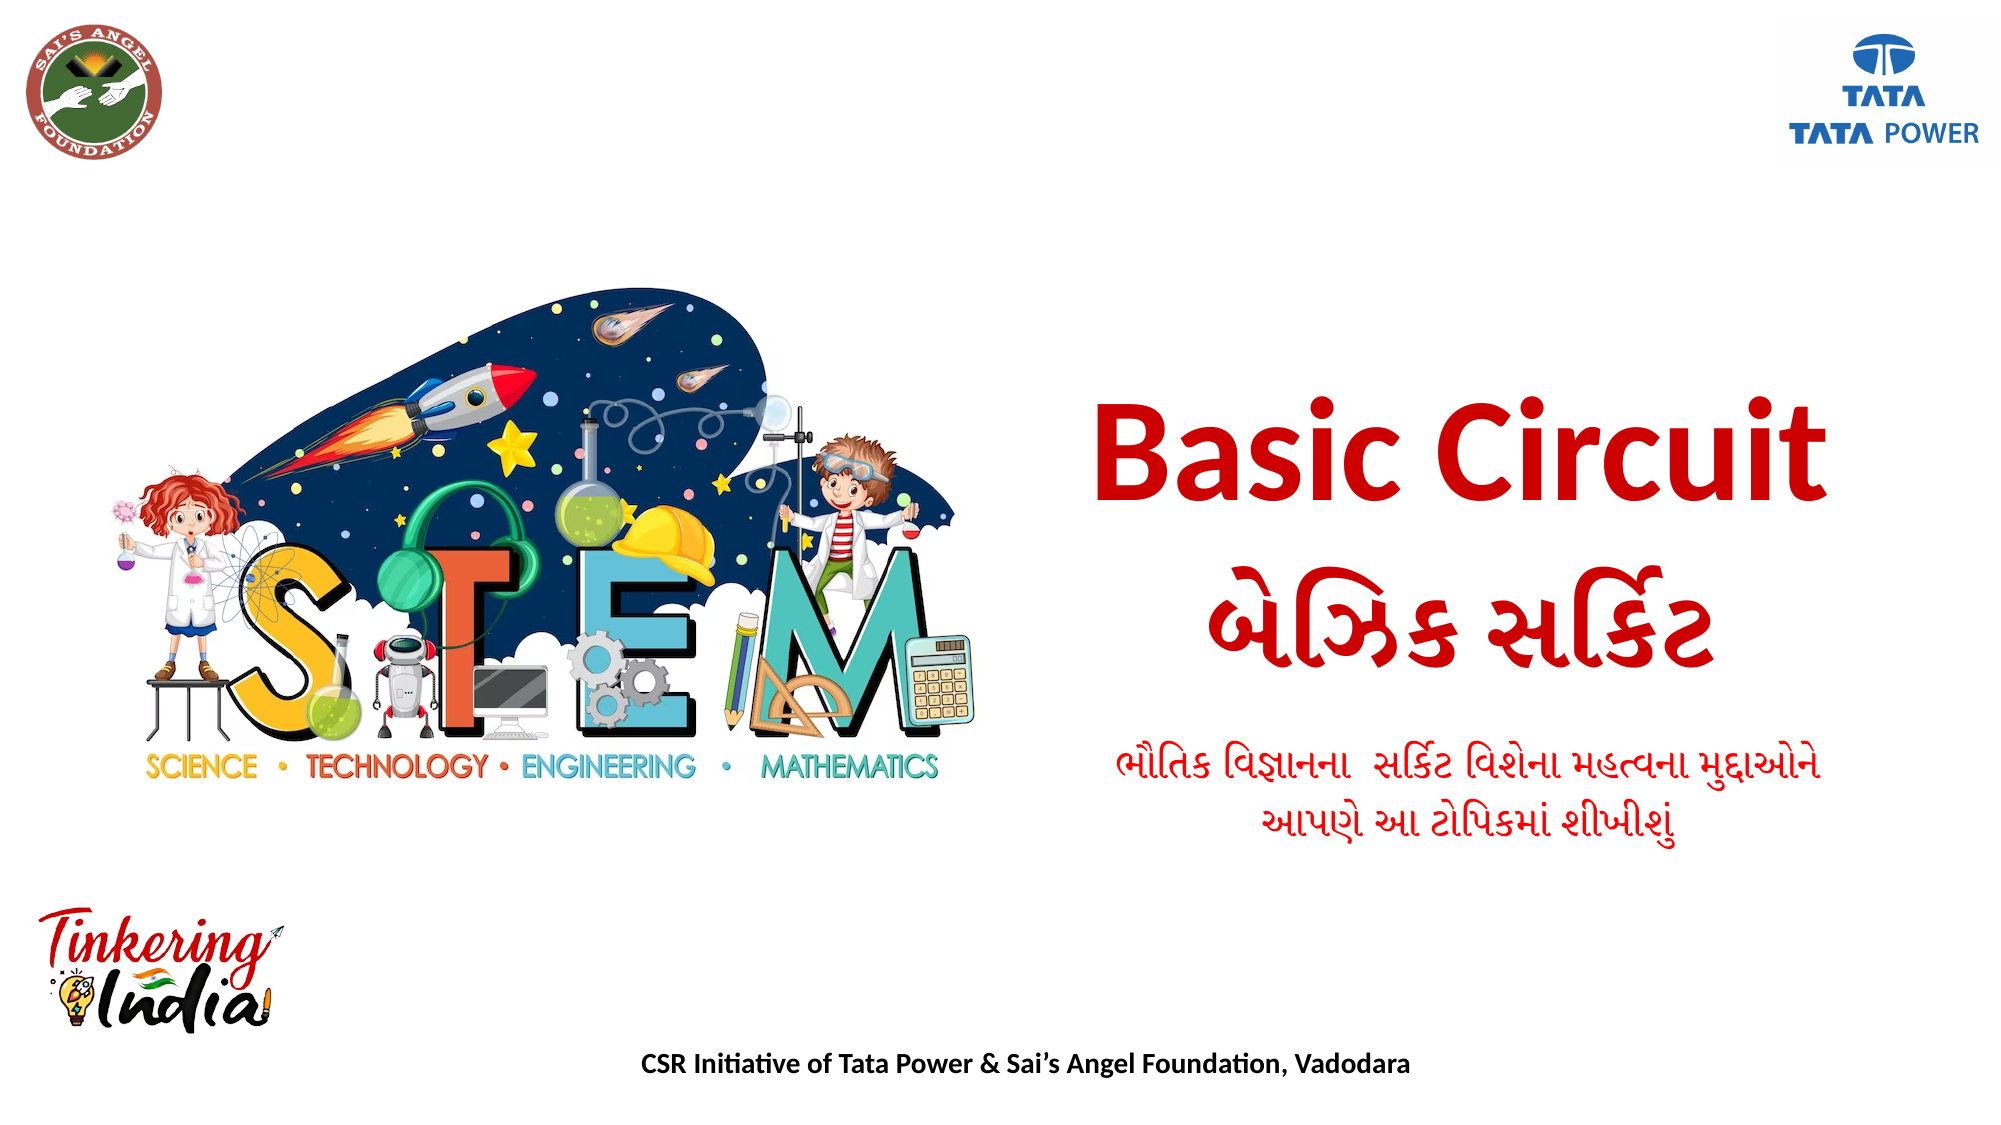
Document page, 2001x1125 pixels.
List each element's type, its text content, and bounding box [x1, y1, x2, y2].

picture [26, 24, 162, 160]
text_box ભૌતિક વિજ્ઞાનના સર્કિટ વિશેના મહત્વના મુદ્દાઓને આપણે આ ટોપિકમાં શીખીશું [1079, 714, 1856, 906]
text_box CSR Initiative of Tata Power & Sai’s Angel Foundation, Vadodara [446, 1029, 1607, 1094]
picture [1775, 19, 2000, 164]
text_box બેઝિક સર્કિટ [993, 547, 1975, 699]
picture [96, 280, 988, 785]
text_box Basic Circuit [993, 357, 1985, 547]
picture [26, 887, 301, 1043]
